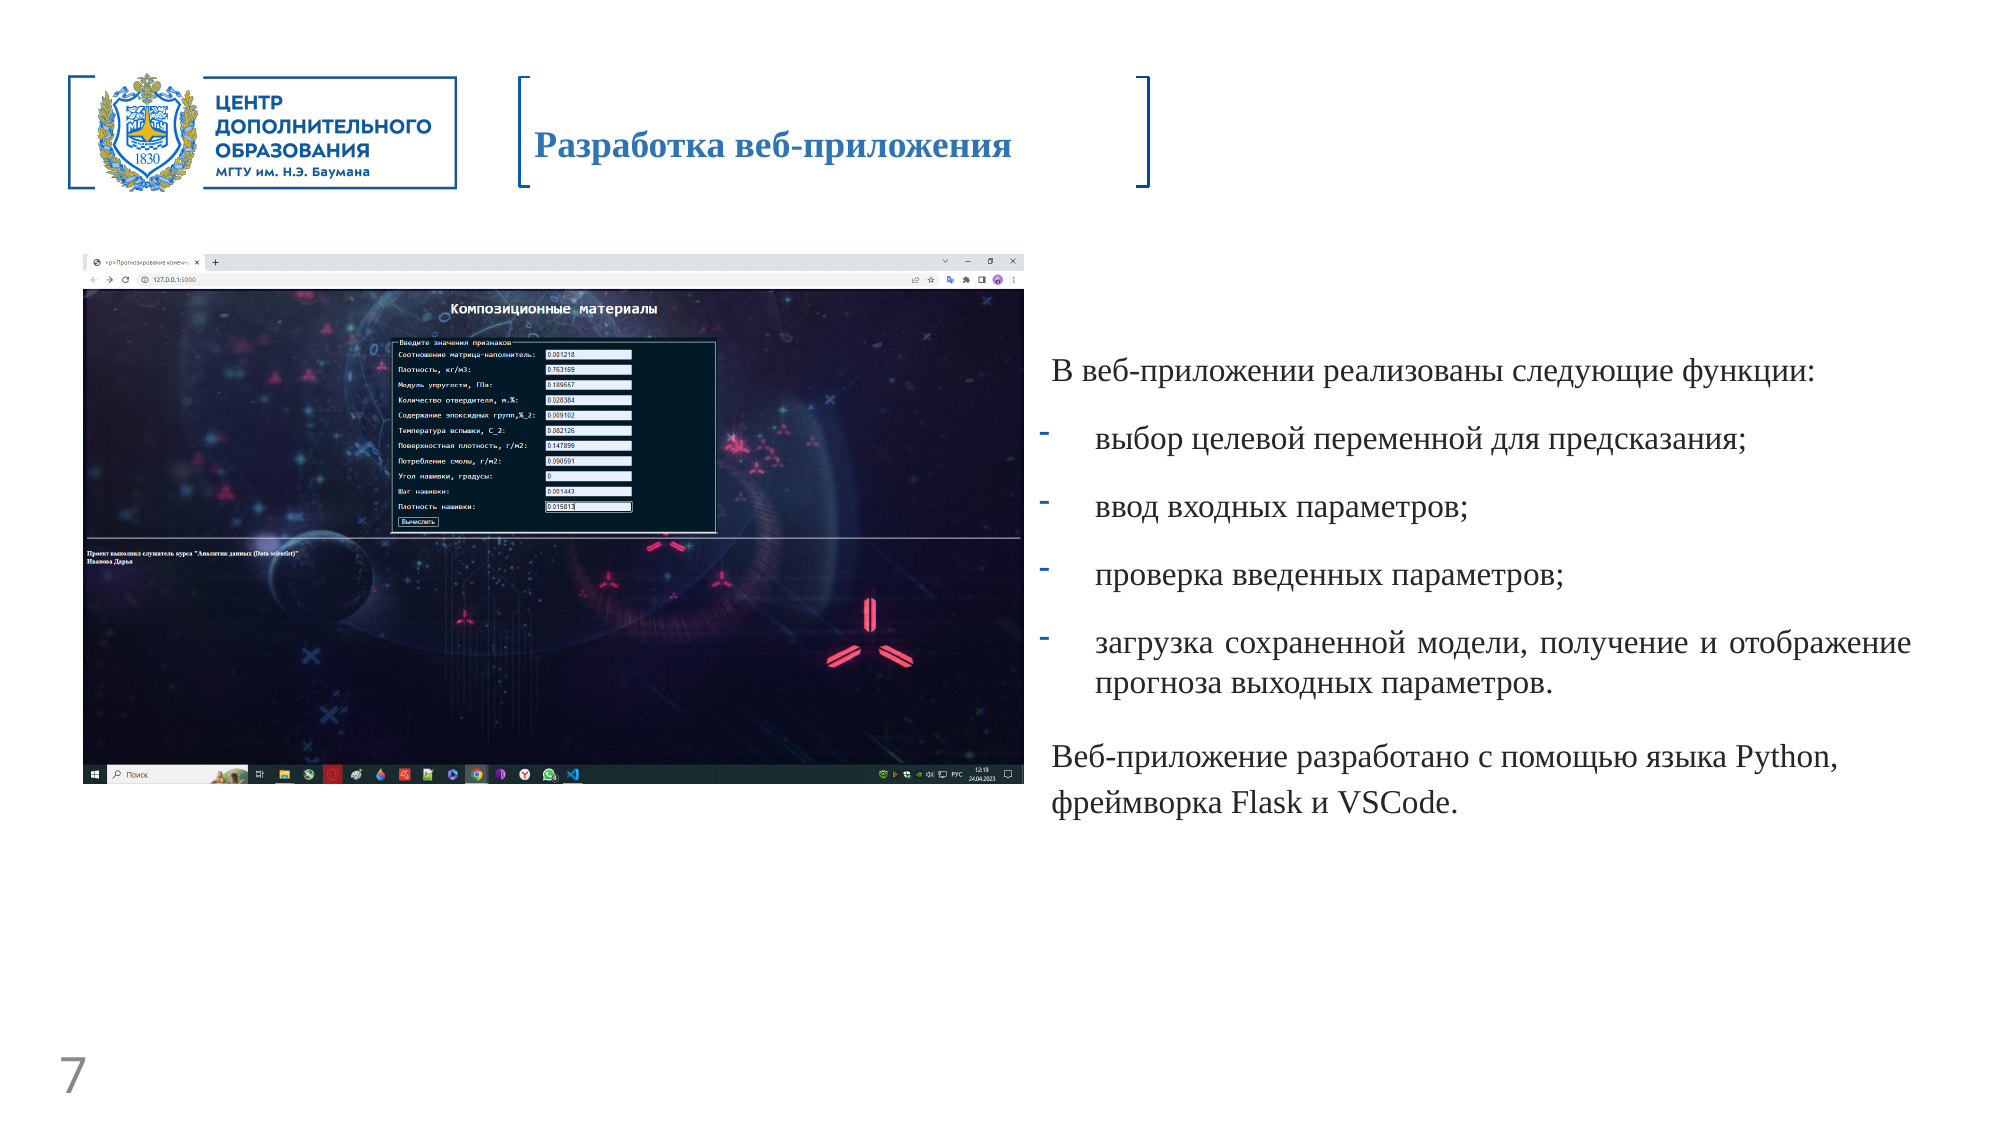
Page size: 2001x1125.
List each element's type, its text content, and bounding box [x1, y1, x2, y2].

picture [68, 73, 457, 192]
slide_number 7 [44, 1055, 149, 1101]
picture [83, 253, 1025, 784]
list В веб-приложении реализованы следующие функции: выбор целевой переменной для предсказания; ввод входных параметров; проверка введенных параметров; загрузка сохраненной модели, получение и отображение прогноза выходных параметров. Веб-приложение разработано с помощью языка Python, фреймворка Flask и VSCode. [1023, 254, 1928, 908]
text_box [519, 76, 1150, 187]
